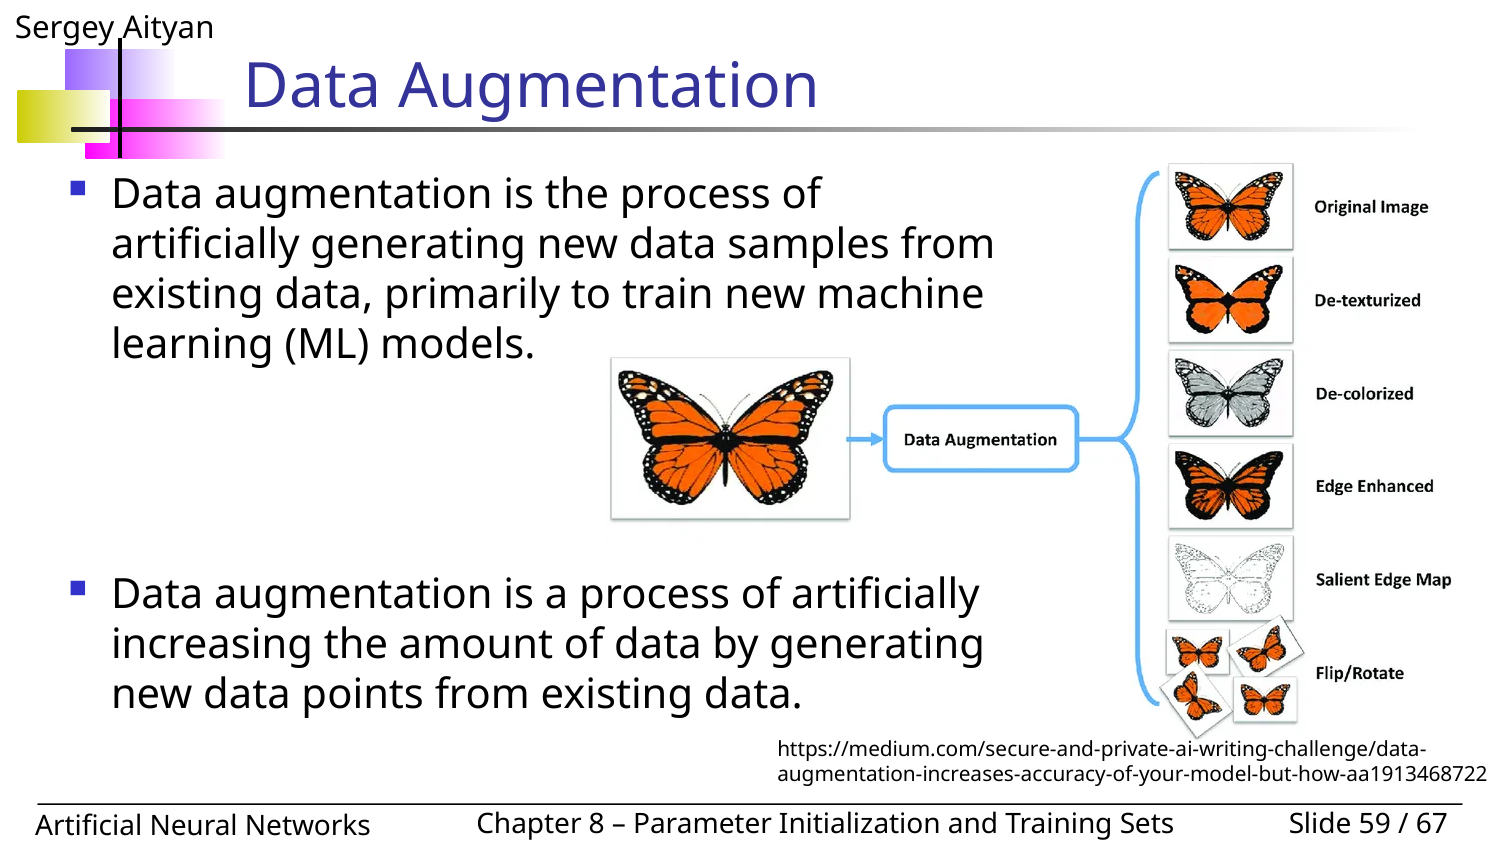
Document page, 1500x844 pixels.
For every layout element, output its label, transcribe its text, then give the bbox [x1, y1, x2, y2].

picture [605, 159, 1452, 744]
title Data Augmentation [228, 46, 1332, 128]
text_box https://medium.com/secure-and-private-ai-writing-challenge/data-augmentation-increases-accuracy-of-your-model-but-how-aa1913468722 [762, 728, 1500, 793]
list Data augmentation is the process of artificially generating new data samples from existing data, primarily to train new machine learning (ML) models. Data augmentation is a process of artificially increasing the amount of data by generating new data points from existing data. [53, 159, 603, 240]
